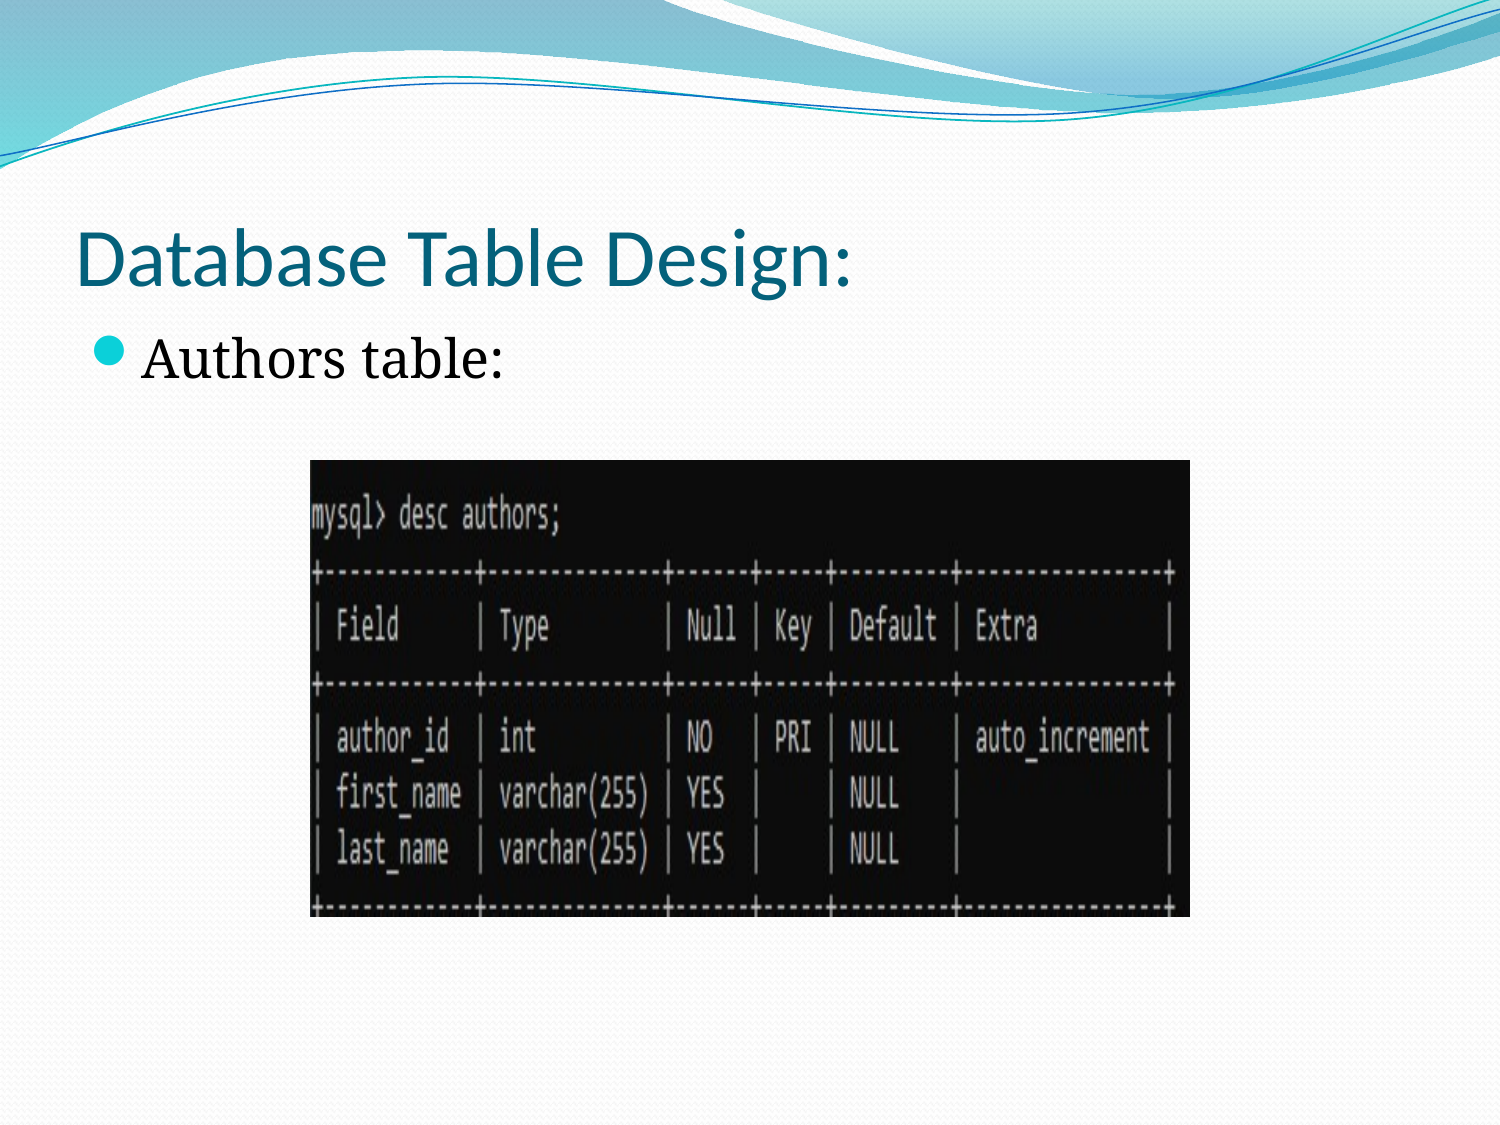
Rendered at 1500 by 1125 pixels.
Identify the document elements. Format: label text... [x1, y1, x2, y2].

title Database Table Design: [75, 115, 1425, 303]
list Authors table: [75, 317, 1425, 1038]
picture [310, 459, 1190, 918]
